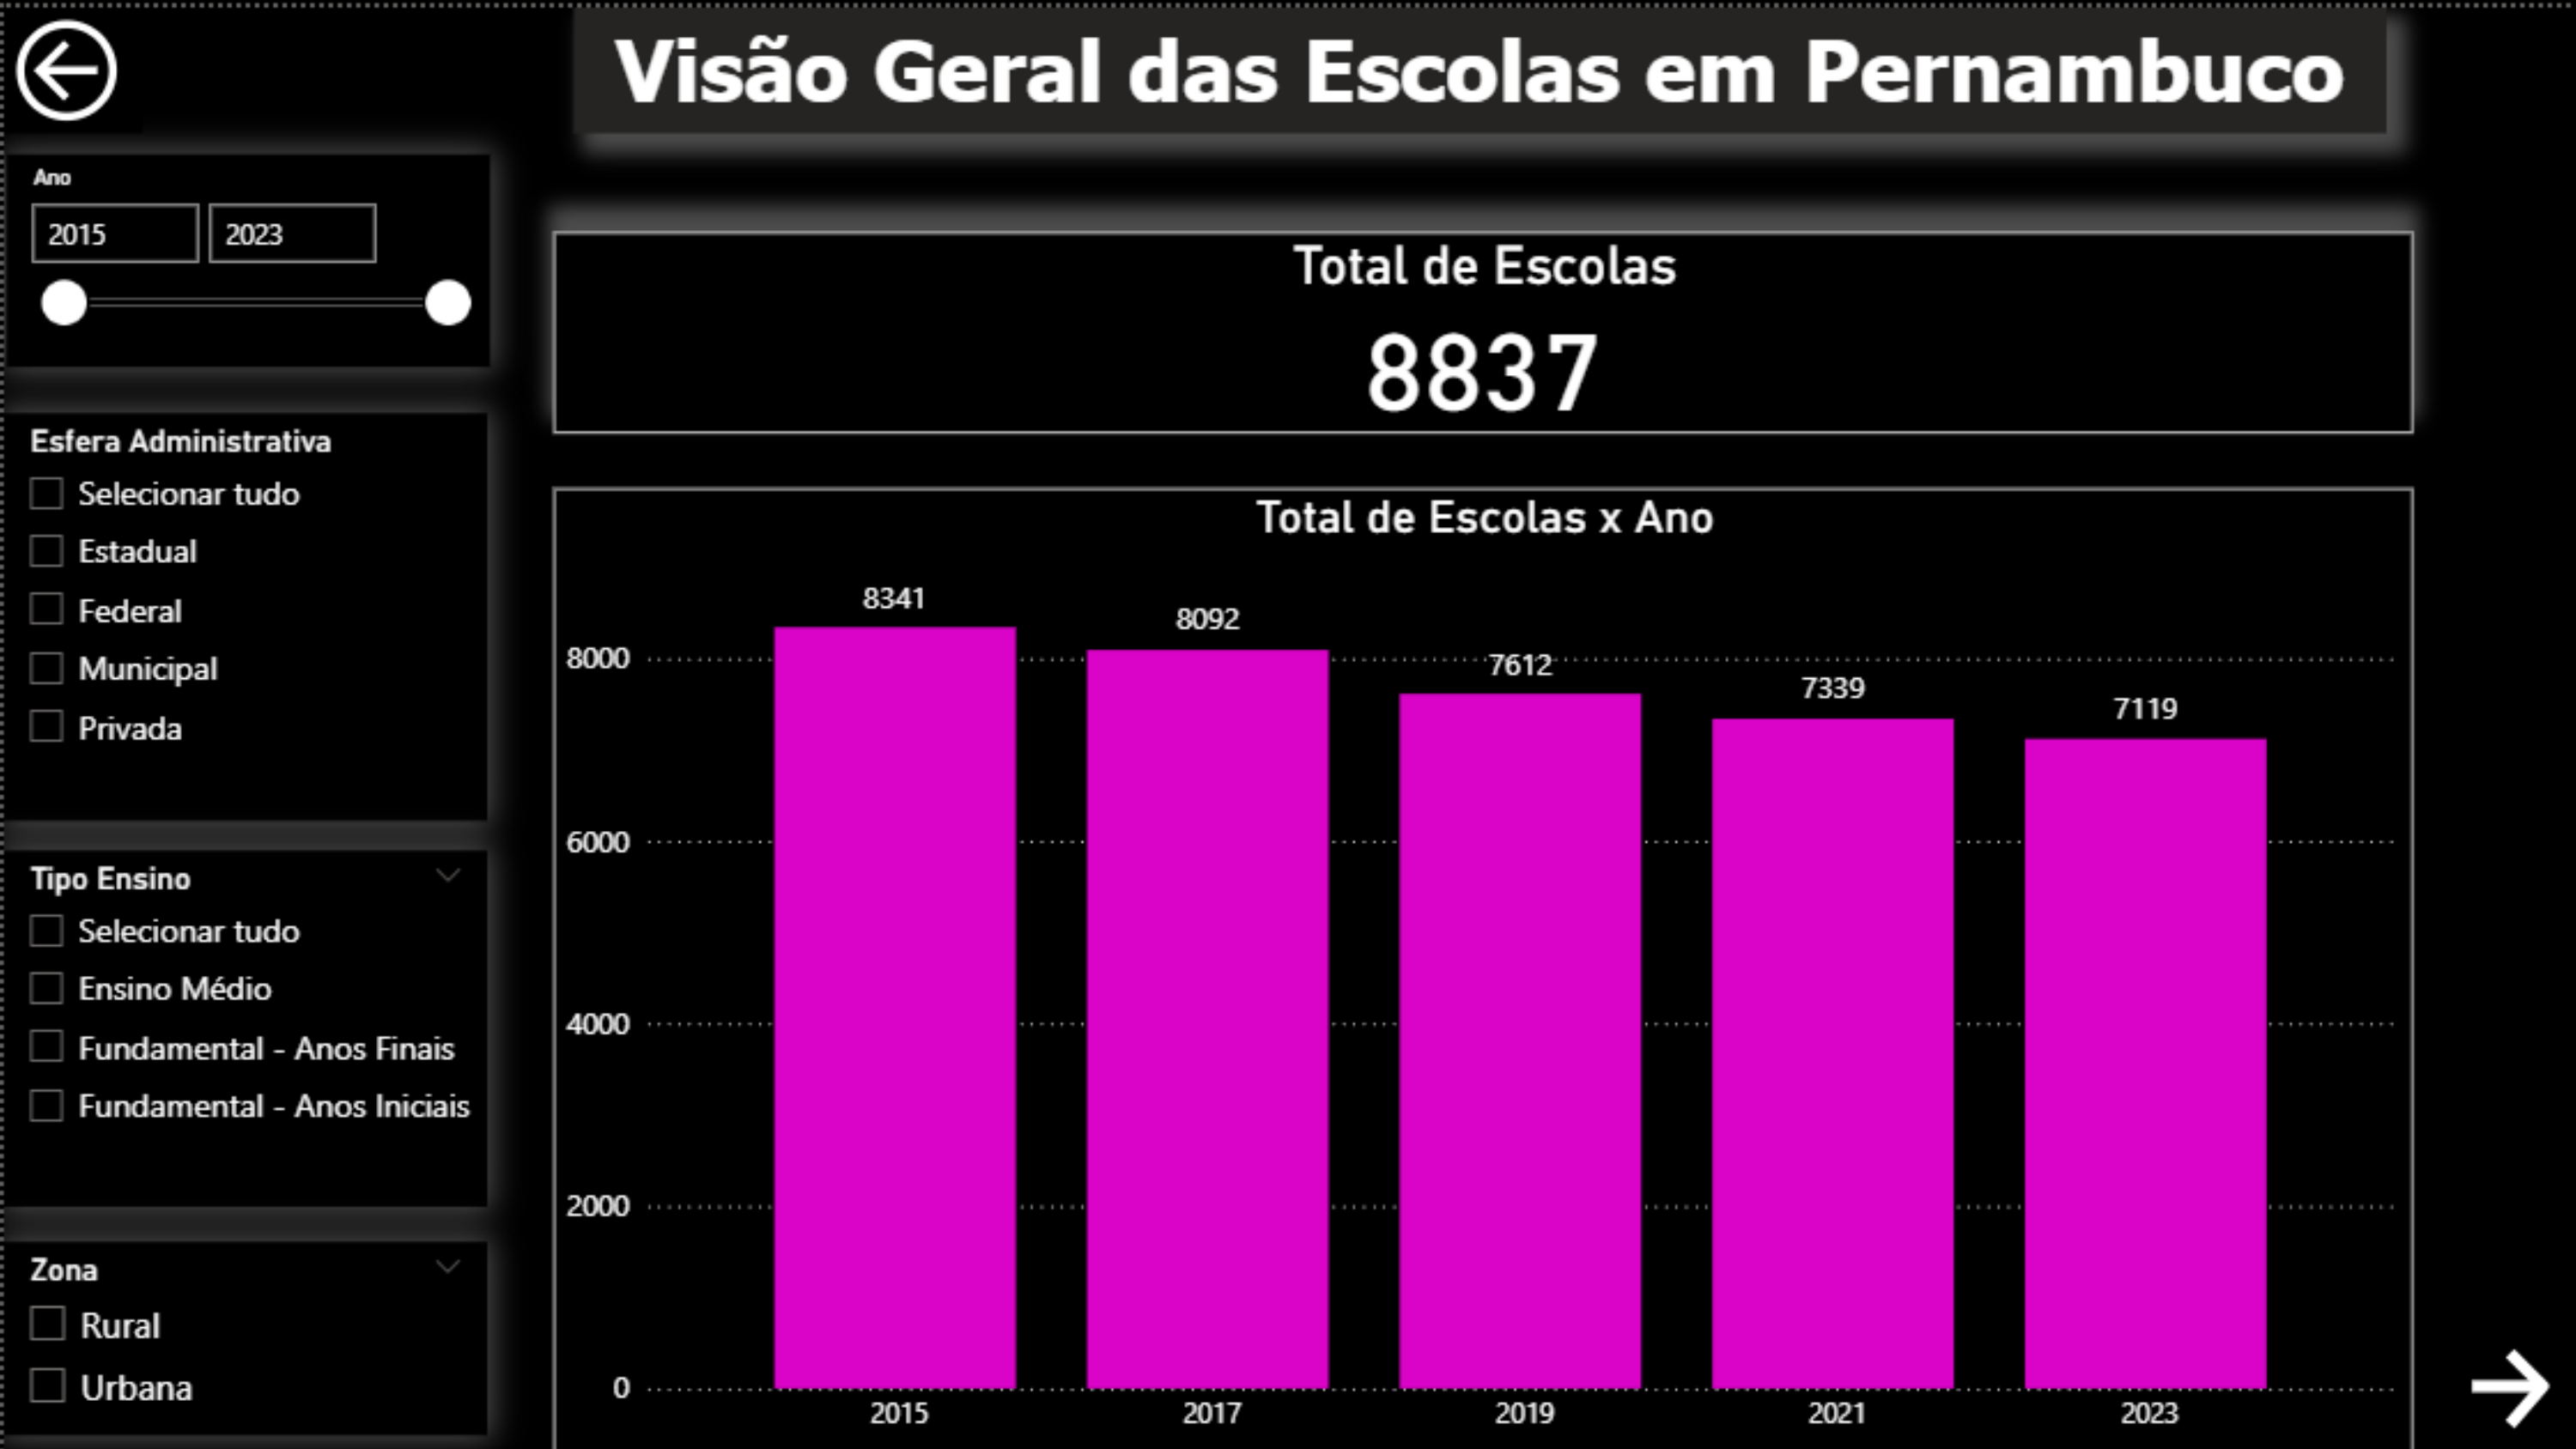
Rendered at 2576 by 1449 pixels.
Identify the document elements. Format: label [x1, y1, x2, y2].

text_box [0, 0, 2576, 1449]
